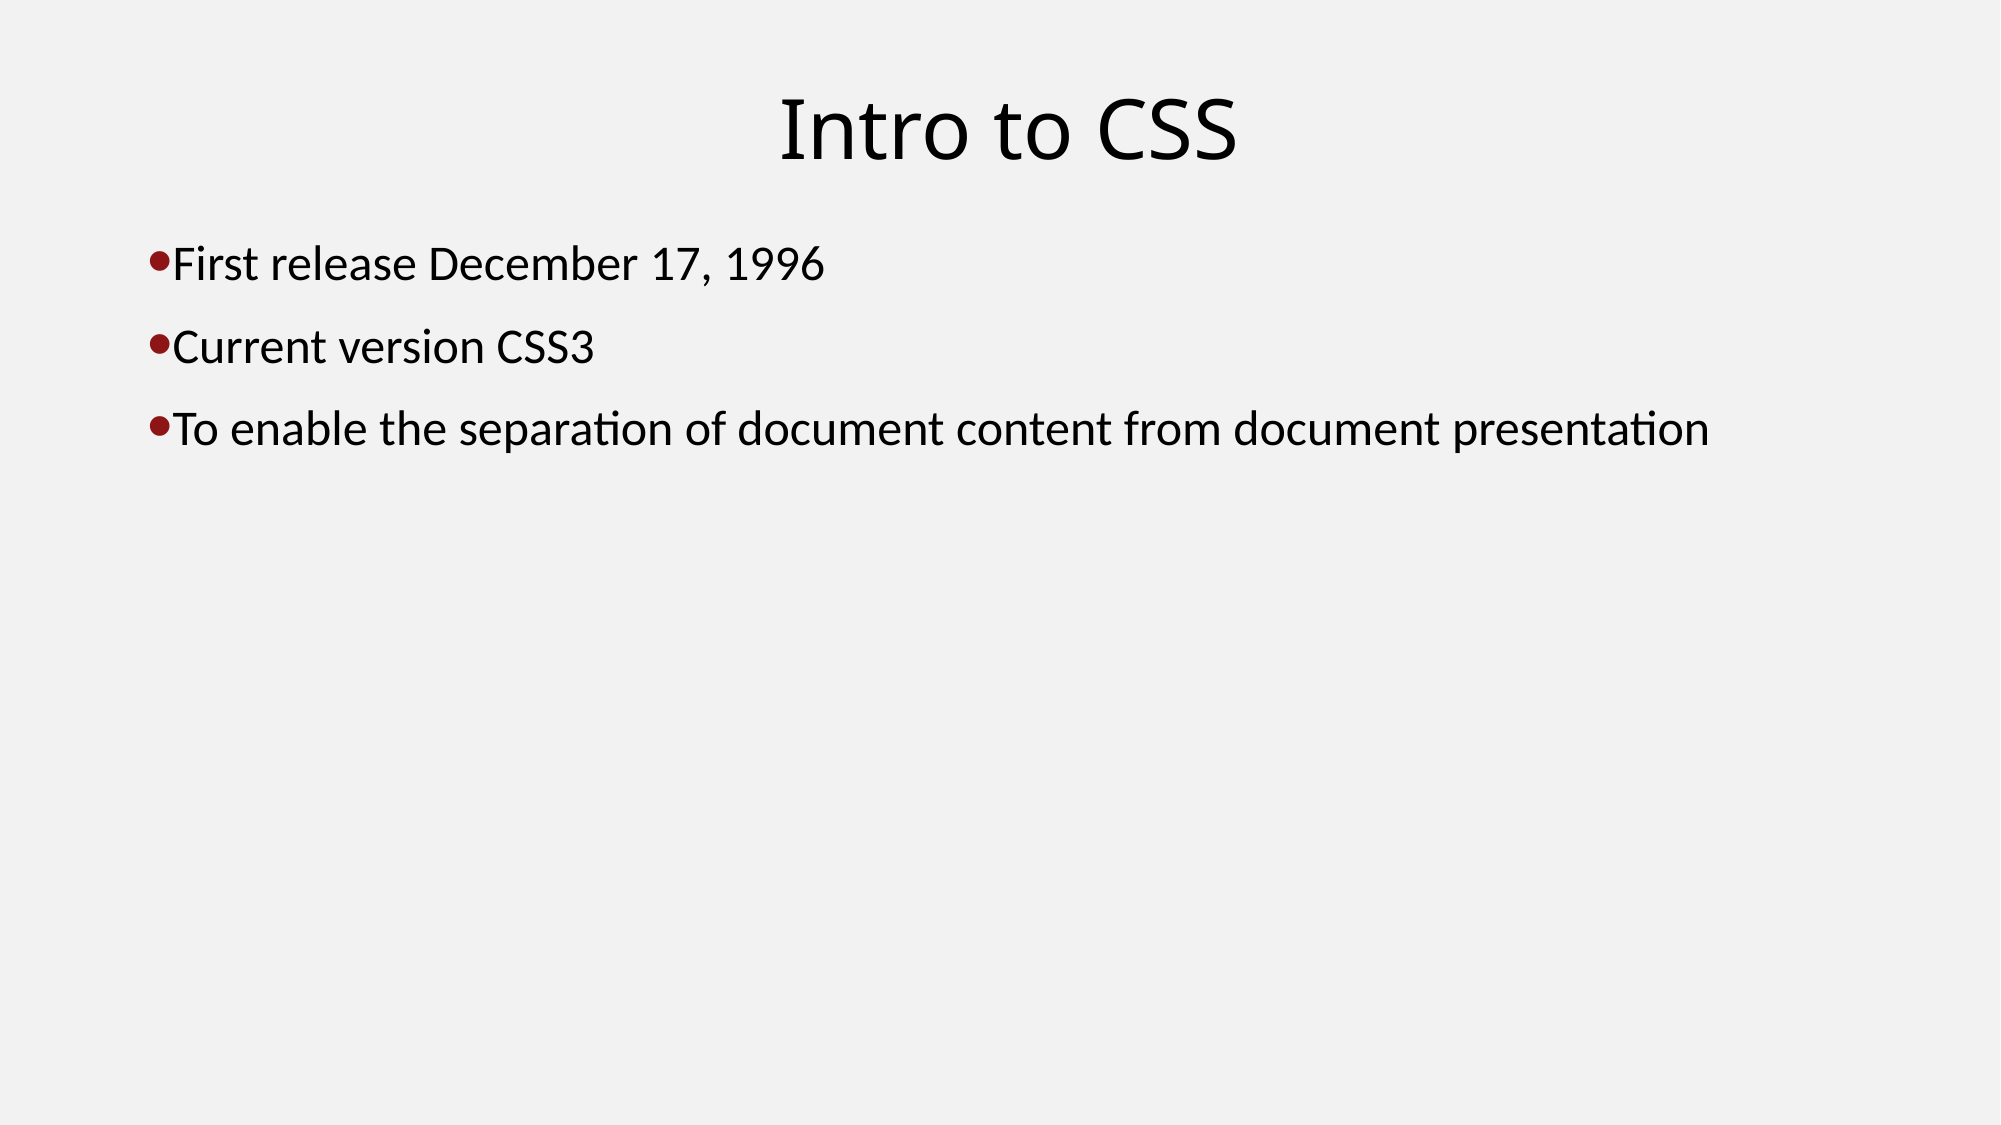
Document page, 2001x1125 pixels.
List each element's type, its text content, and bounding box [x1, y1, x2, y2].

list First release December 17, 1996 Current version CSS3 To enable the separation of document content from document presentation [131, 223, 1887, 963]
title Intro to CSS [131, 47, 1887, 206]
